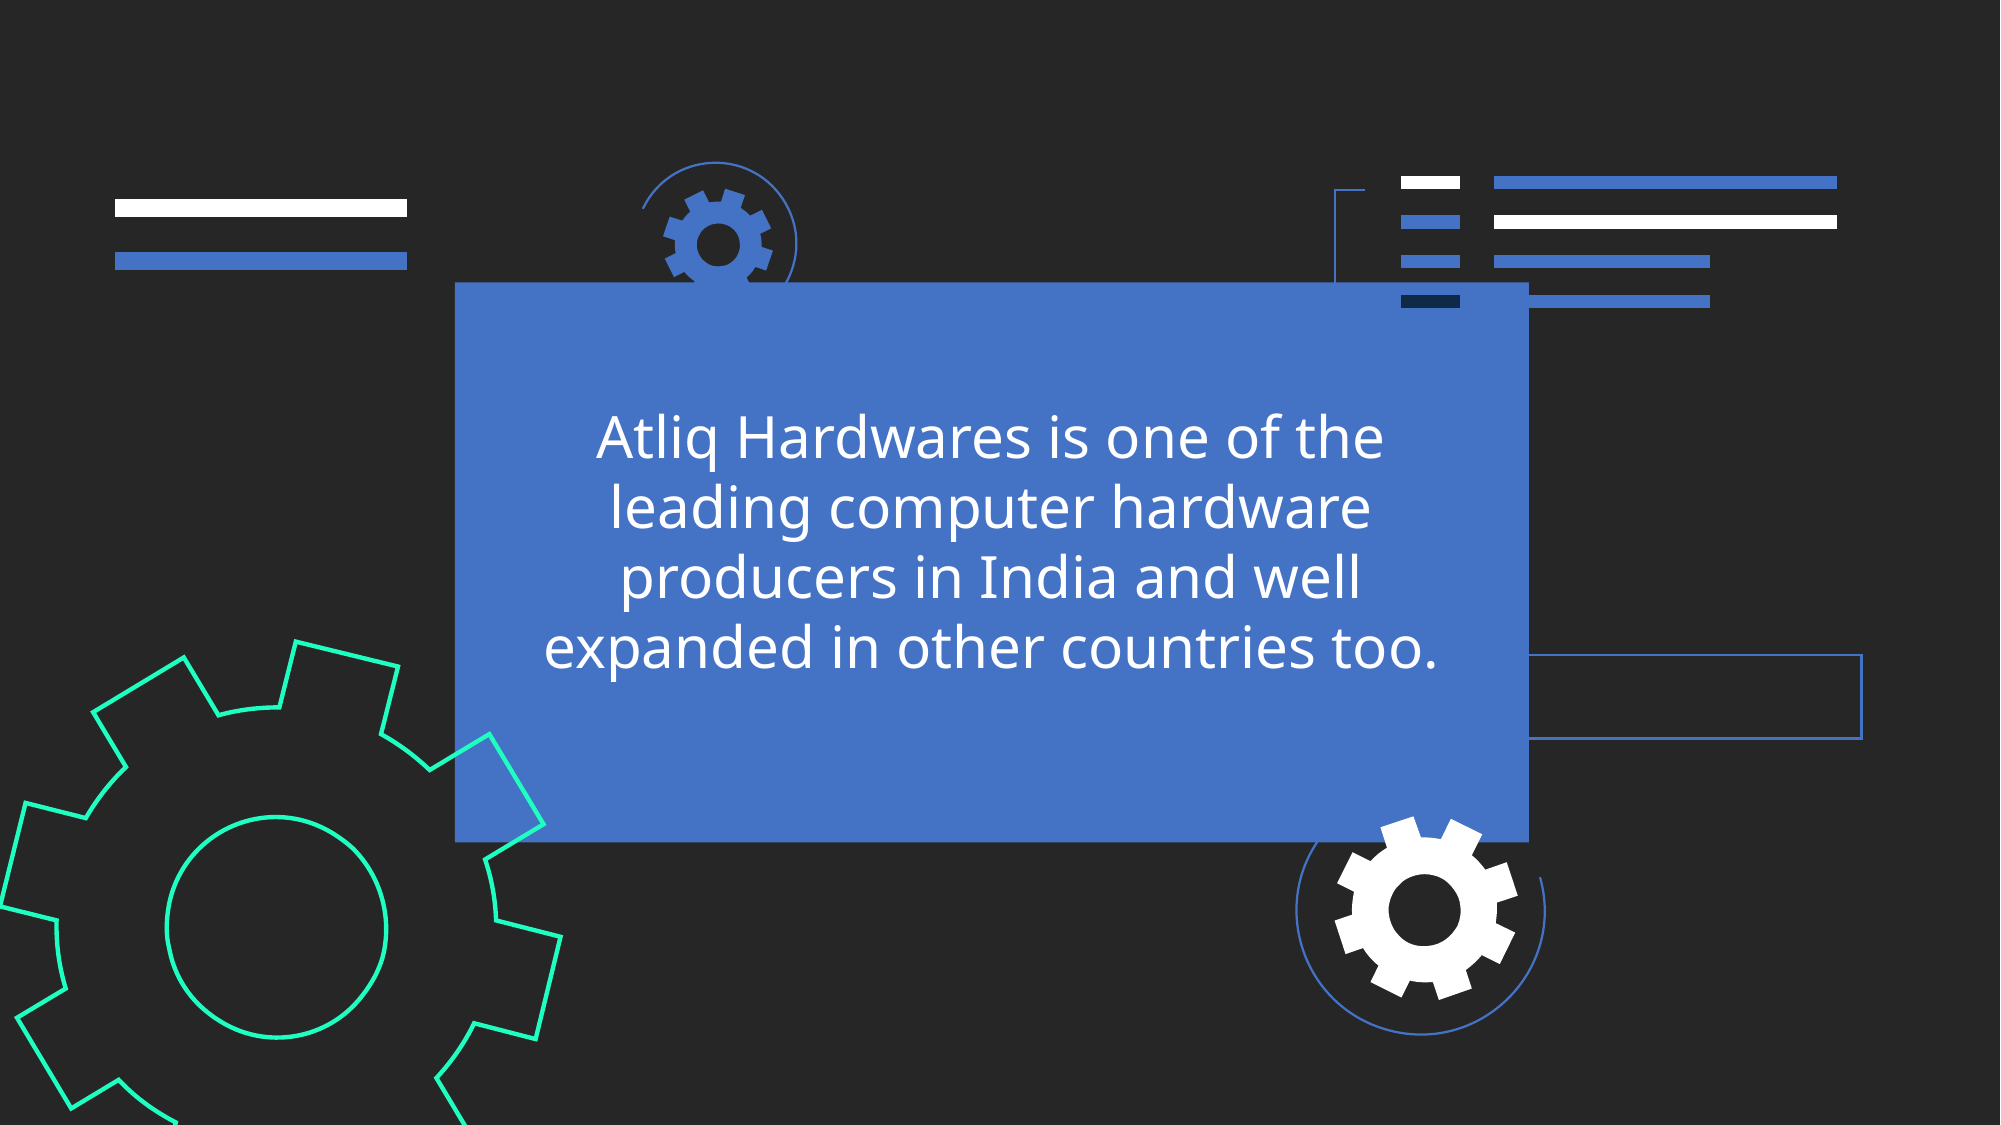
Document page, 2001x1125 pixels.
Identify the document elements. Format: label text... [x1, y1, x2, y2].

text_box [1493, 215, 1837, 229]
text_box [1334, 816, 1518, 1001]
subtitle Atliq Hardwares is one of the leading computer hardware producers in India and well expanded in other countries too. [522, 379, 1460, 691]
text_box [114, 199, 407, 217]
text_box [114, 252, 407, 271]
text_box [1401, 254, 1460, 268]
text_box [1493, 254, 1711, 268]
text_box [1401, 215, 1460, 229]
text_box [1493, 175, 1837, 189]
text_box [1401, 175, 1460, 189]
text_box [663, 188, 773, 299]
text_box [1401, 294, 1460, 308]
text_box [1493, 294, 1711, 308]
